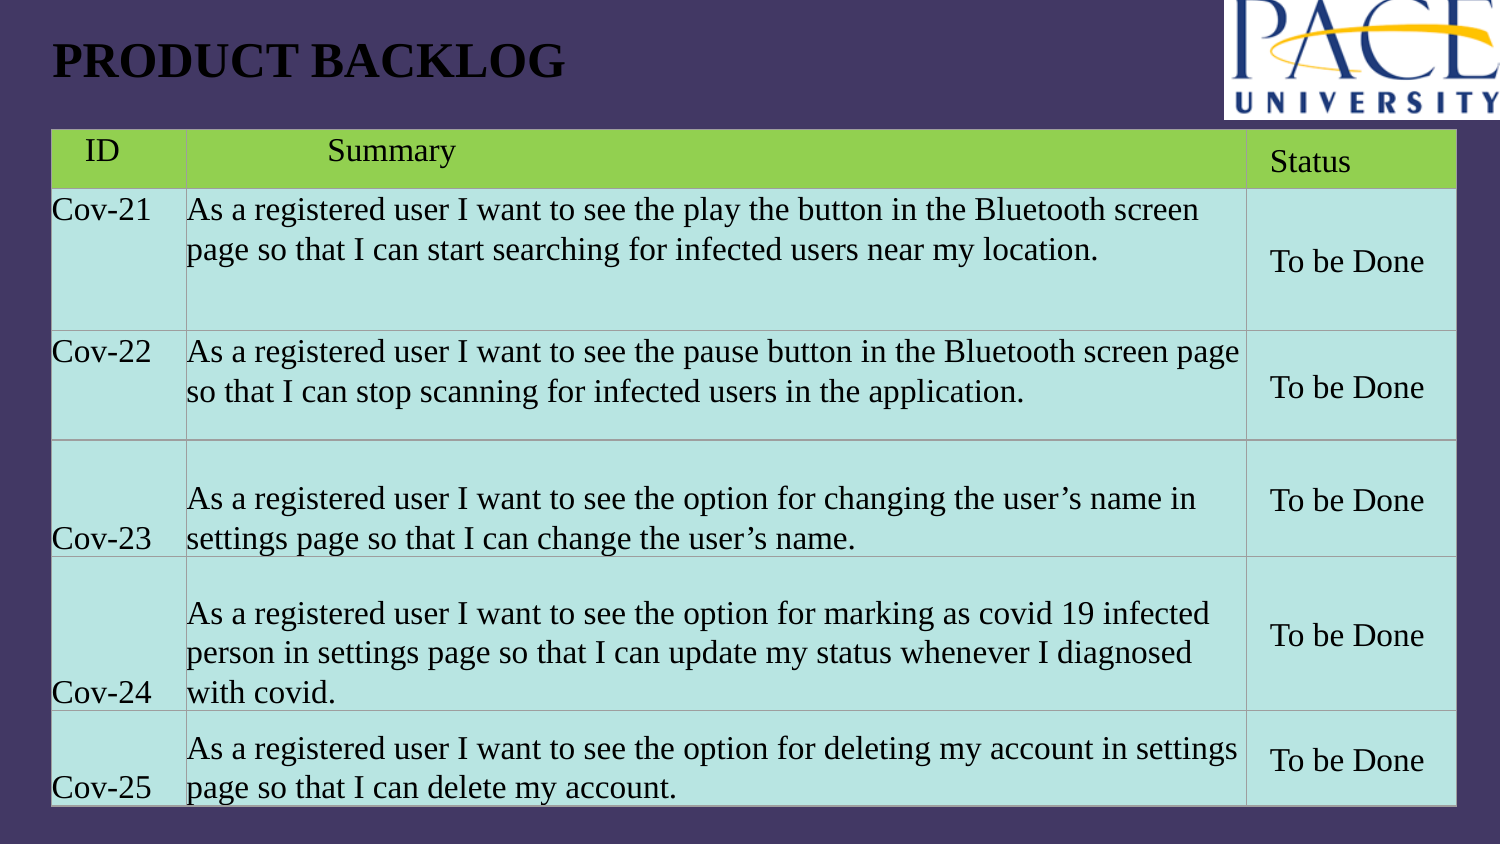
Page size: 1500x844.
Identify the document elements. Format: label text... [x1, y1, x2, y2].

picture [1224, 0, 1500, 121]
table_header Summary [187, 130, 1246, 188]
table_cell Cov-22 [52, 331, 186, 439]
table_cell As a registered user I want to see the option for deleting my account in settings page so that I can delete my account. [187, 711, 1246, 805]
table_cell To be Done [1247, 331, 1456, 439]
table_cell To be Done [1247, 441, 1456, 556]
table_header Status [1247, 130, 1456, 188]
table_cell As a registered user I want to see the pause button in the Bluetooth screen page so that I can stop scanning for infected users in the application. [187, 331, 1246, 439]
table_cell Cov-24 [52, 557, 186, 710]
table_cell To be Done [1247, 557, 1456, 710]
table_cell As a registered user I want to see the option for marking as covid 19 infected person in settings page so that I can update my status whenever I diagnosed with covid. [187, 557, 1246, 710]
text_box PRODUCT BACKLOG [37, 20, 788, 95]
table_cell Cov-23 [52, 441, 186, 556]
table_cell To be Done [1247, 711, 1456, 805]
table_cell To be Done [1247, 189, 1456, 330]
table_header ID [52, 130, 186, 188]
table_cell Cov-21 [52, 189, 186, 330]
table_cell Cov-25 [52, 711, 186, 805]
table_cell As a registered user I want to see the play the button in the Bluetooth screen page so that I can start searching for infected users near my location. [187, 189, 1246, 330]
table_cell As a registered user I want to see the option for changing the user’s name in settings page so that I can change the user’s name. [187, 441, 1246, 556]
